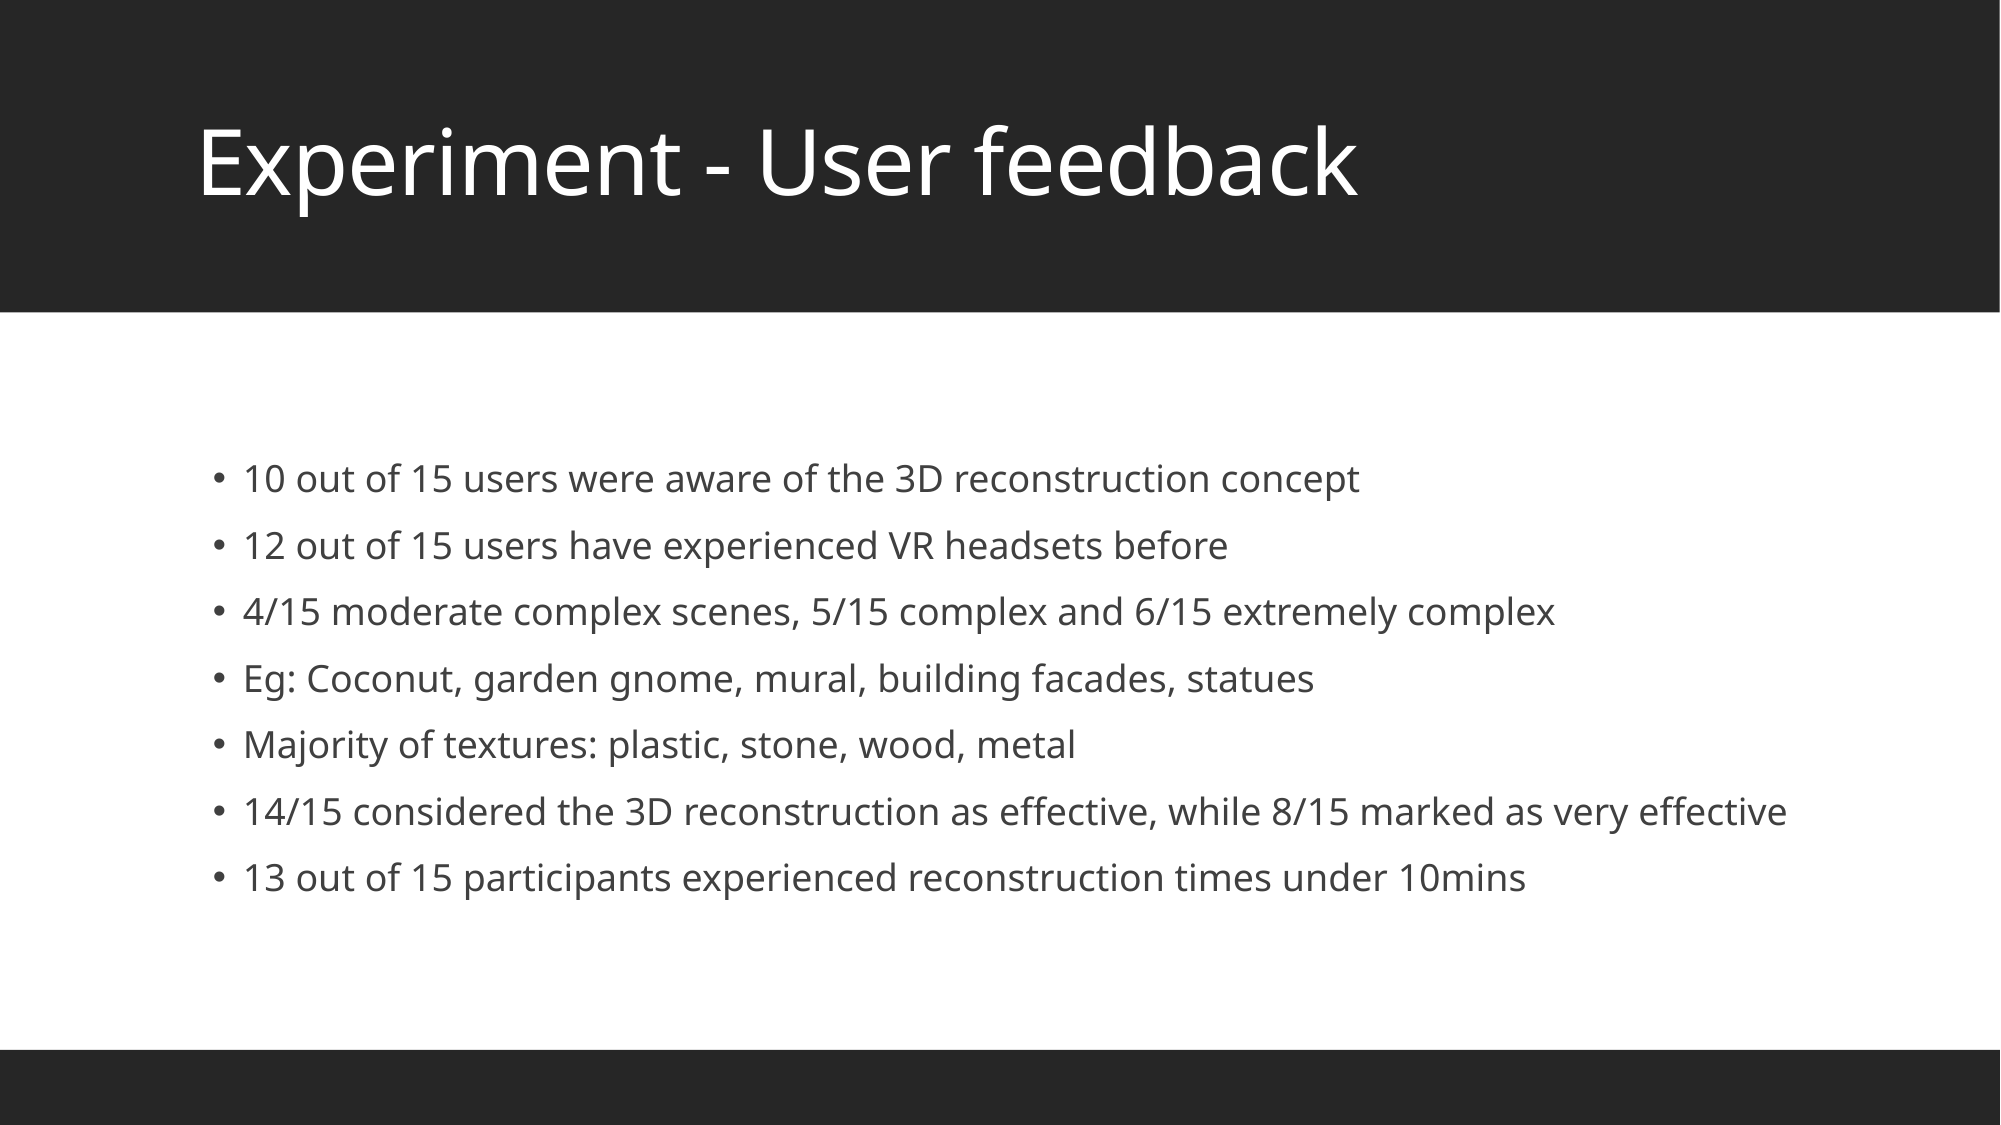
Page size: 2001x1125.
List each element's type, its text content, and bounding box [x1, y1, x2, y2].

text_box [0, 0, 2000, 314]
text_box [0, 314, 2000, 1049]
text_box [0, 1049, 2000, 1125]
list 10 out of 15 users were aware of the 3D reconstruction concept 12 out of 15 users have experienced VR headsets before 4/15 moderate complex scenes, 5/15 complex and 6/15 extremely complex Eg: Coconut, garden gnome, mural, building facades, statues Majority of textures: plastic, stone, wood, metal 14/15 considered the 3D reconstruction as effective, while 8/15 marked as very effective 13 out of 15 participants experienced reconstruction times under 10mins [179, 438, 1830, 963]
title Experiment - User feedback [180, 47, 1830, 285]
